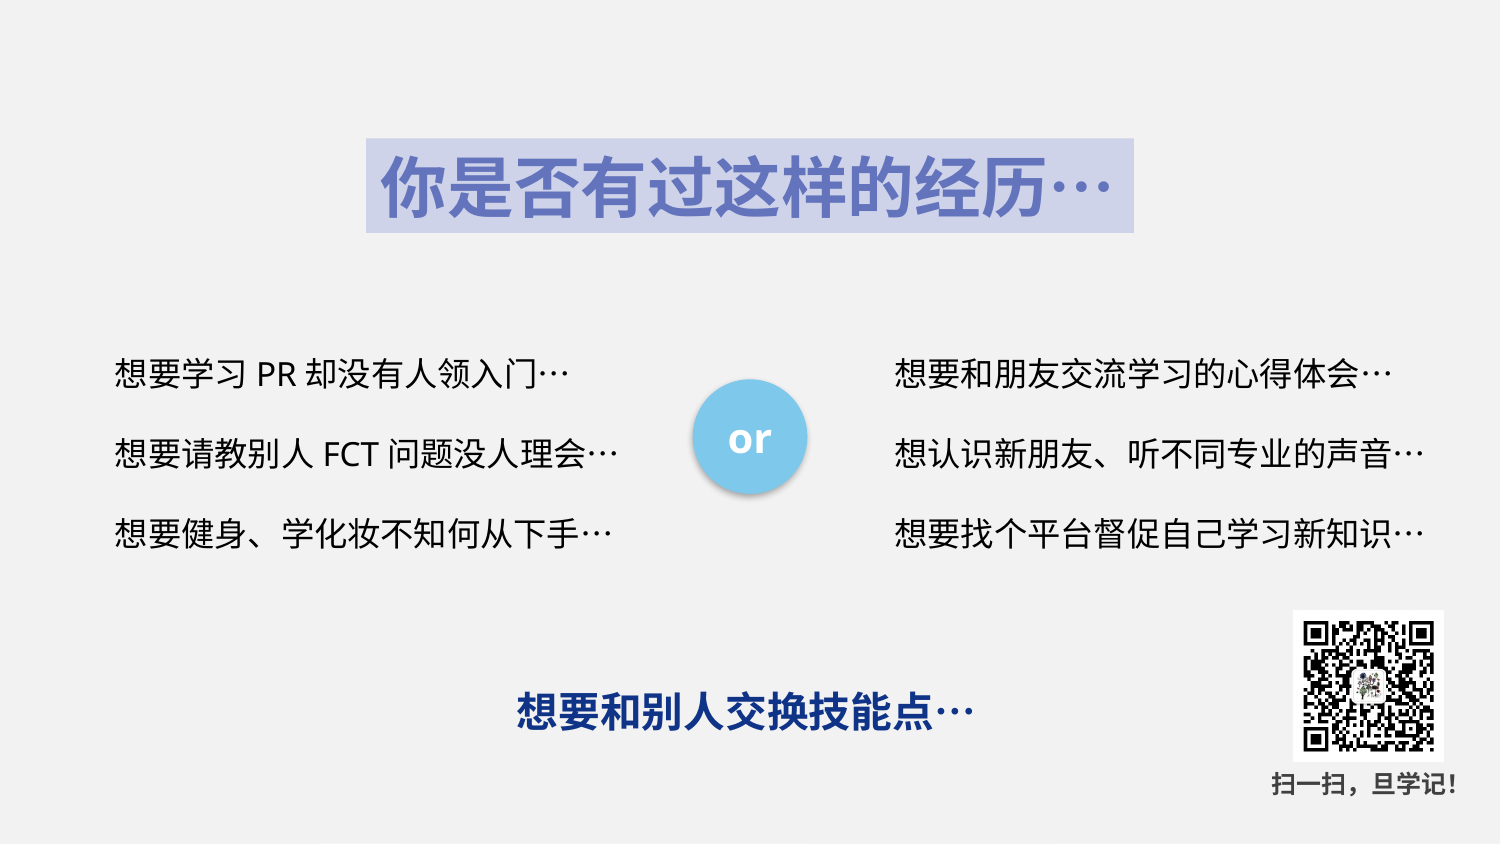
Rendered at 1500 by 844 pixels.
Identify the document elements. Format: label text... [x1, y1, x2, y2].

text_box 想要和朋友交流学习的心得体会… 想认识新朋友、听不同专业的声音… 想要找个平台督促自己学习新知识… [879, 306, 1500, 561]
text_box or [692, 379, 808, 494]
text_box 想要和别人交换技能点… [501, 678, 1058, 744]
text_box 你是否有过这样的经历… [366, 138, 1134, 233]
picture [1293, 610, 1444, 762]
text_box 想要学习PR却没有人领入门… 想要请教别人FCT问题没人理会… 想要健身、学化妆不知何从下手… [100, 306, 727, 616]
